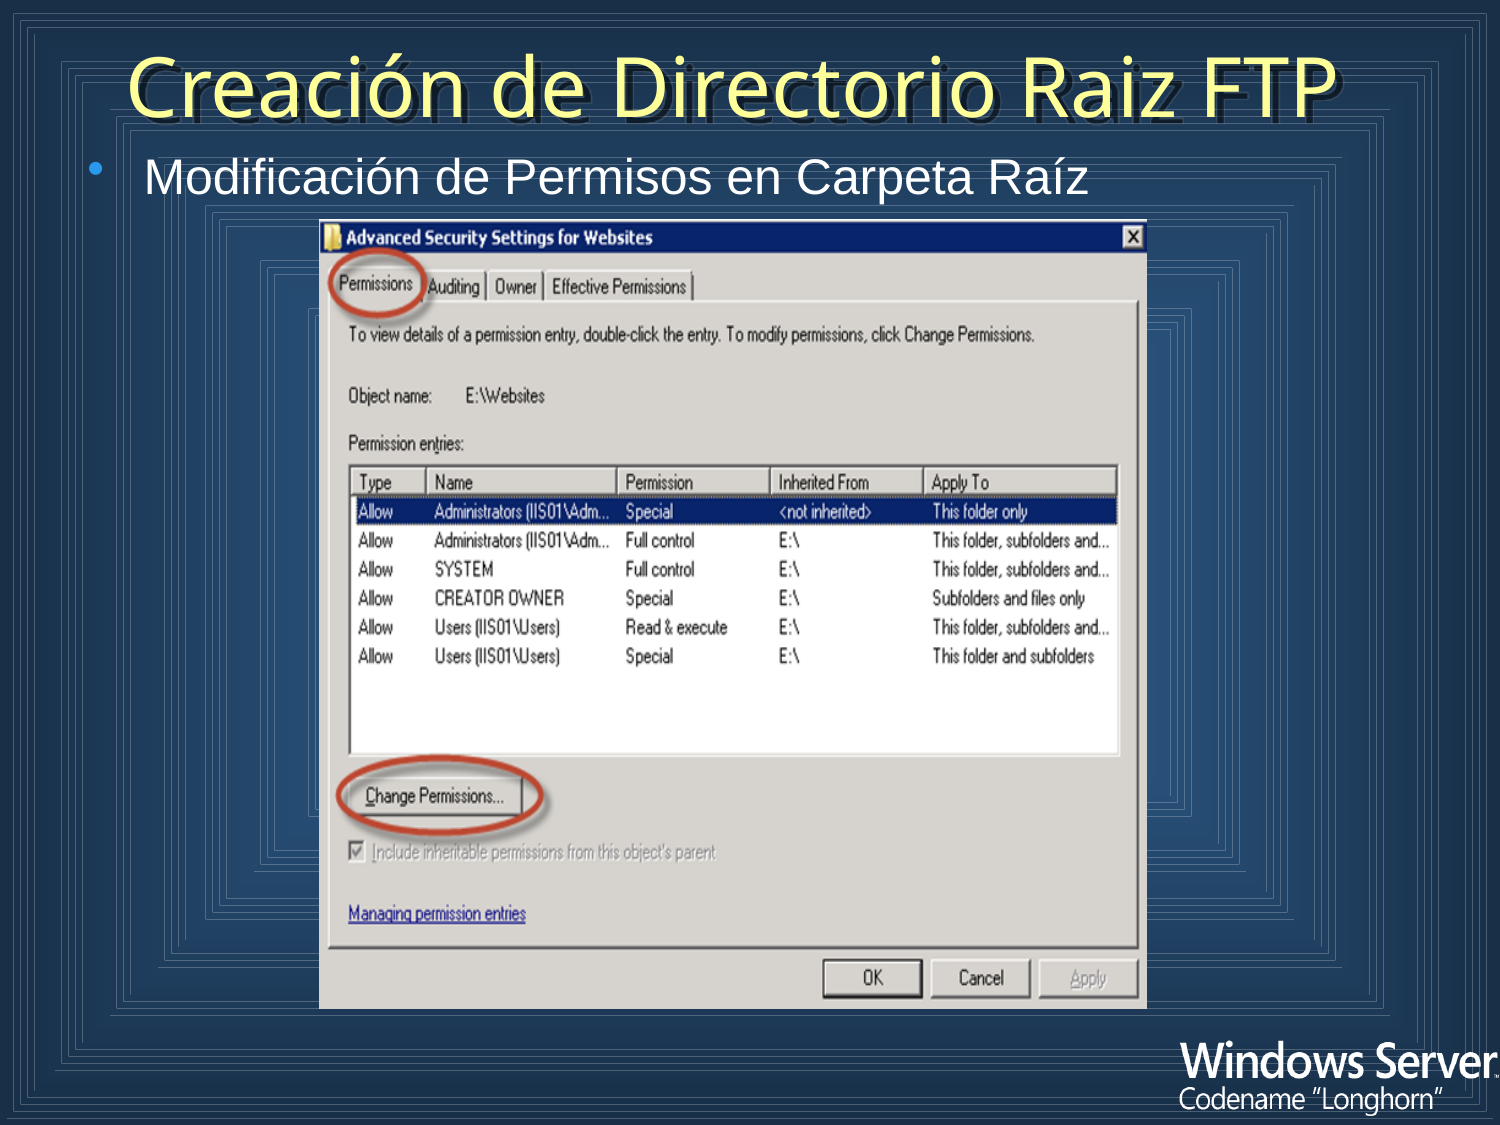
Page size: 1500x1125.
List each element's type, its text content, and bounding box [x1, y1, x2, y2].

text_box Creación de Directorio Raiz FTP [41, 18, 1425, 149]
picture [319, 219, 1147, 1009]
list Modificación de Permisos en Carpeta Raíz [72, 148, 1468, 220]
